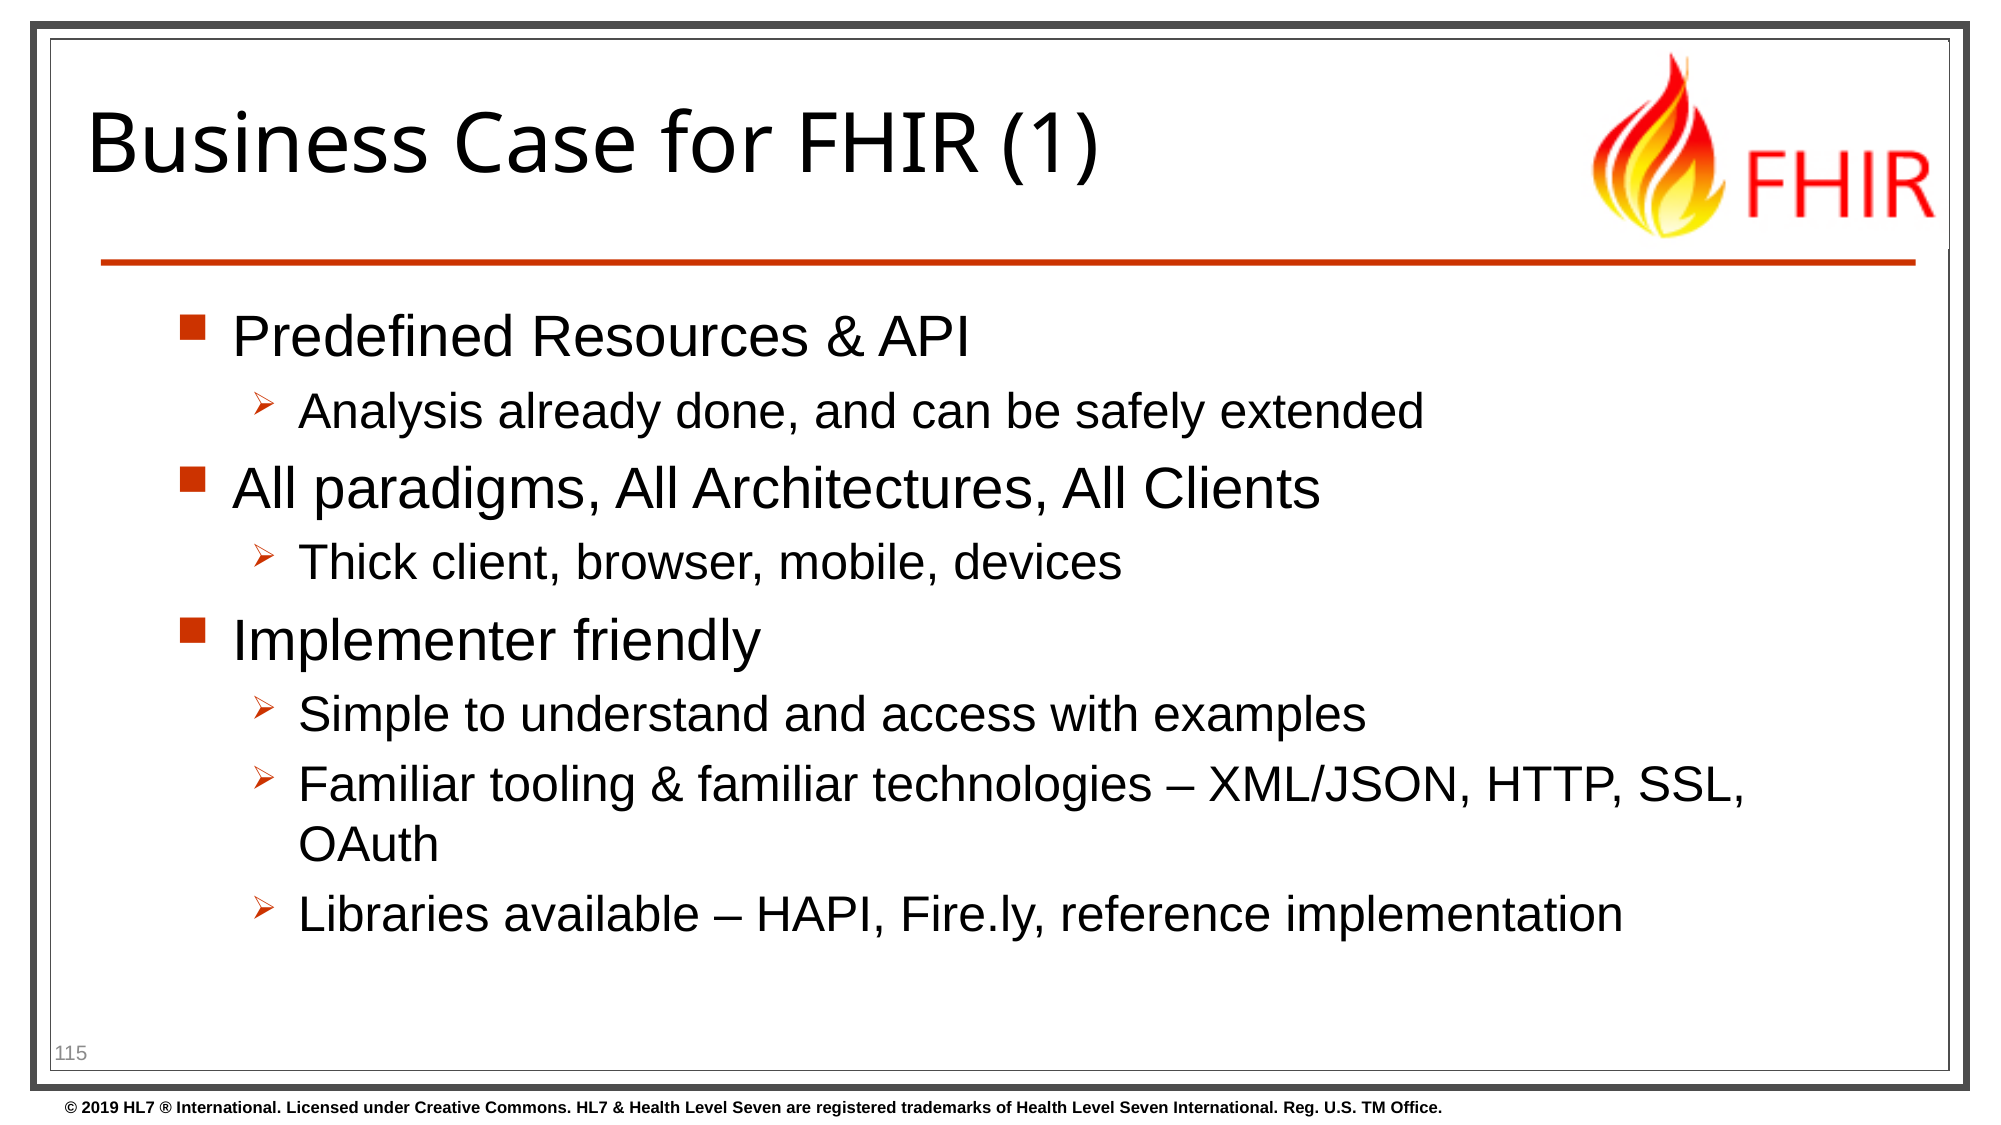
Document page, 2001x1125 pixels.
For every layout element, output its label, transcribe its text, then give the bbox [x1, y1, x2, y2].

slide_number 115 [39, 1034, 197, 1071]
list Predefined Resources & API Analysis already done, and can be safely extended All paradigms, All Architectures, All Clients Thick client, browser, mobile, devices Implementer friendly Simple to understand and access with examples Familiar tooling & familiar technologies – XML/JSON, HTTP, SSL, OAuth Libraries available – HAPI, Fire.ly, reference implementation [161, 290, 1827, 1118]
title Business Case for FHIR (1) [70, 54, 1504, 244]
picture [1578, 42, 1949, 249]
